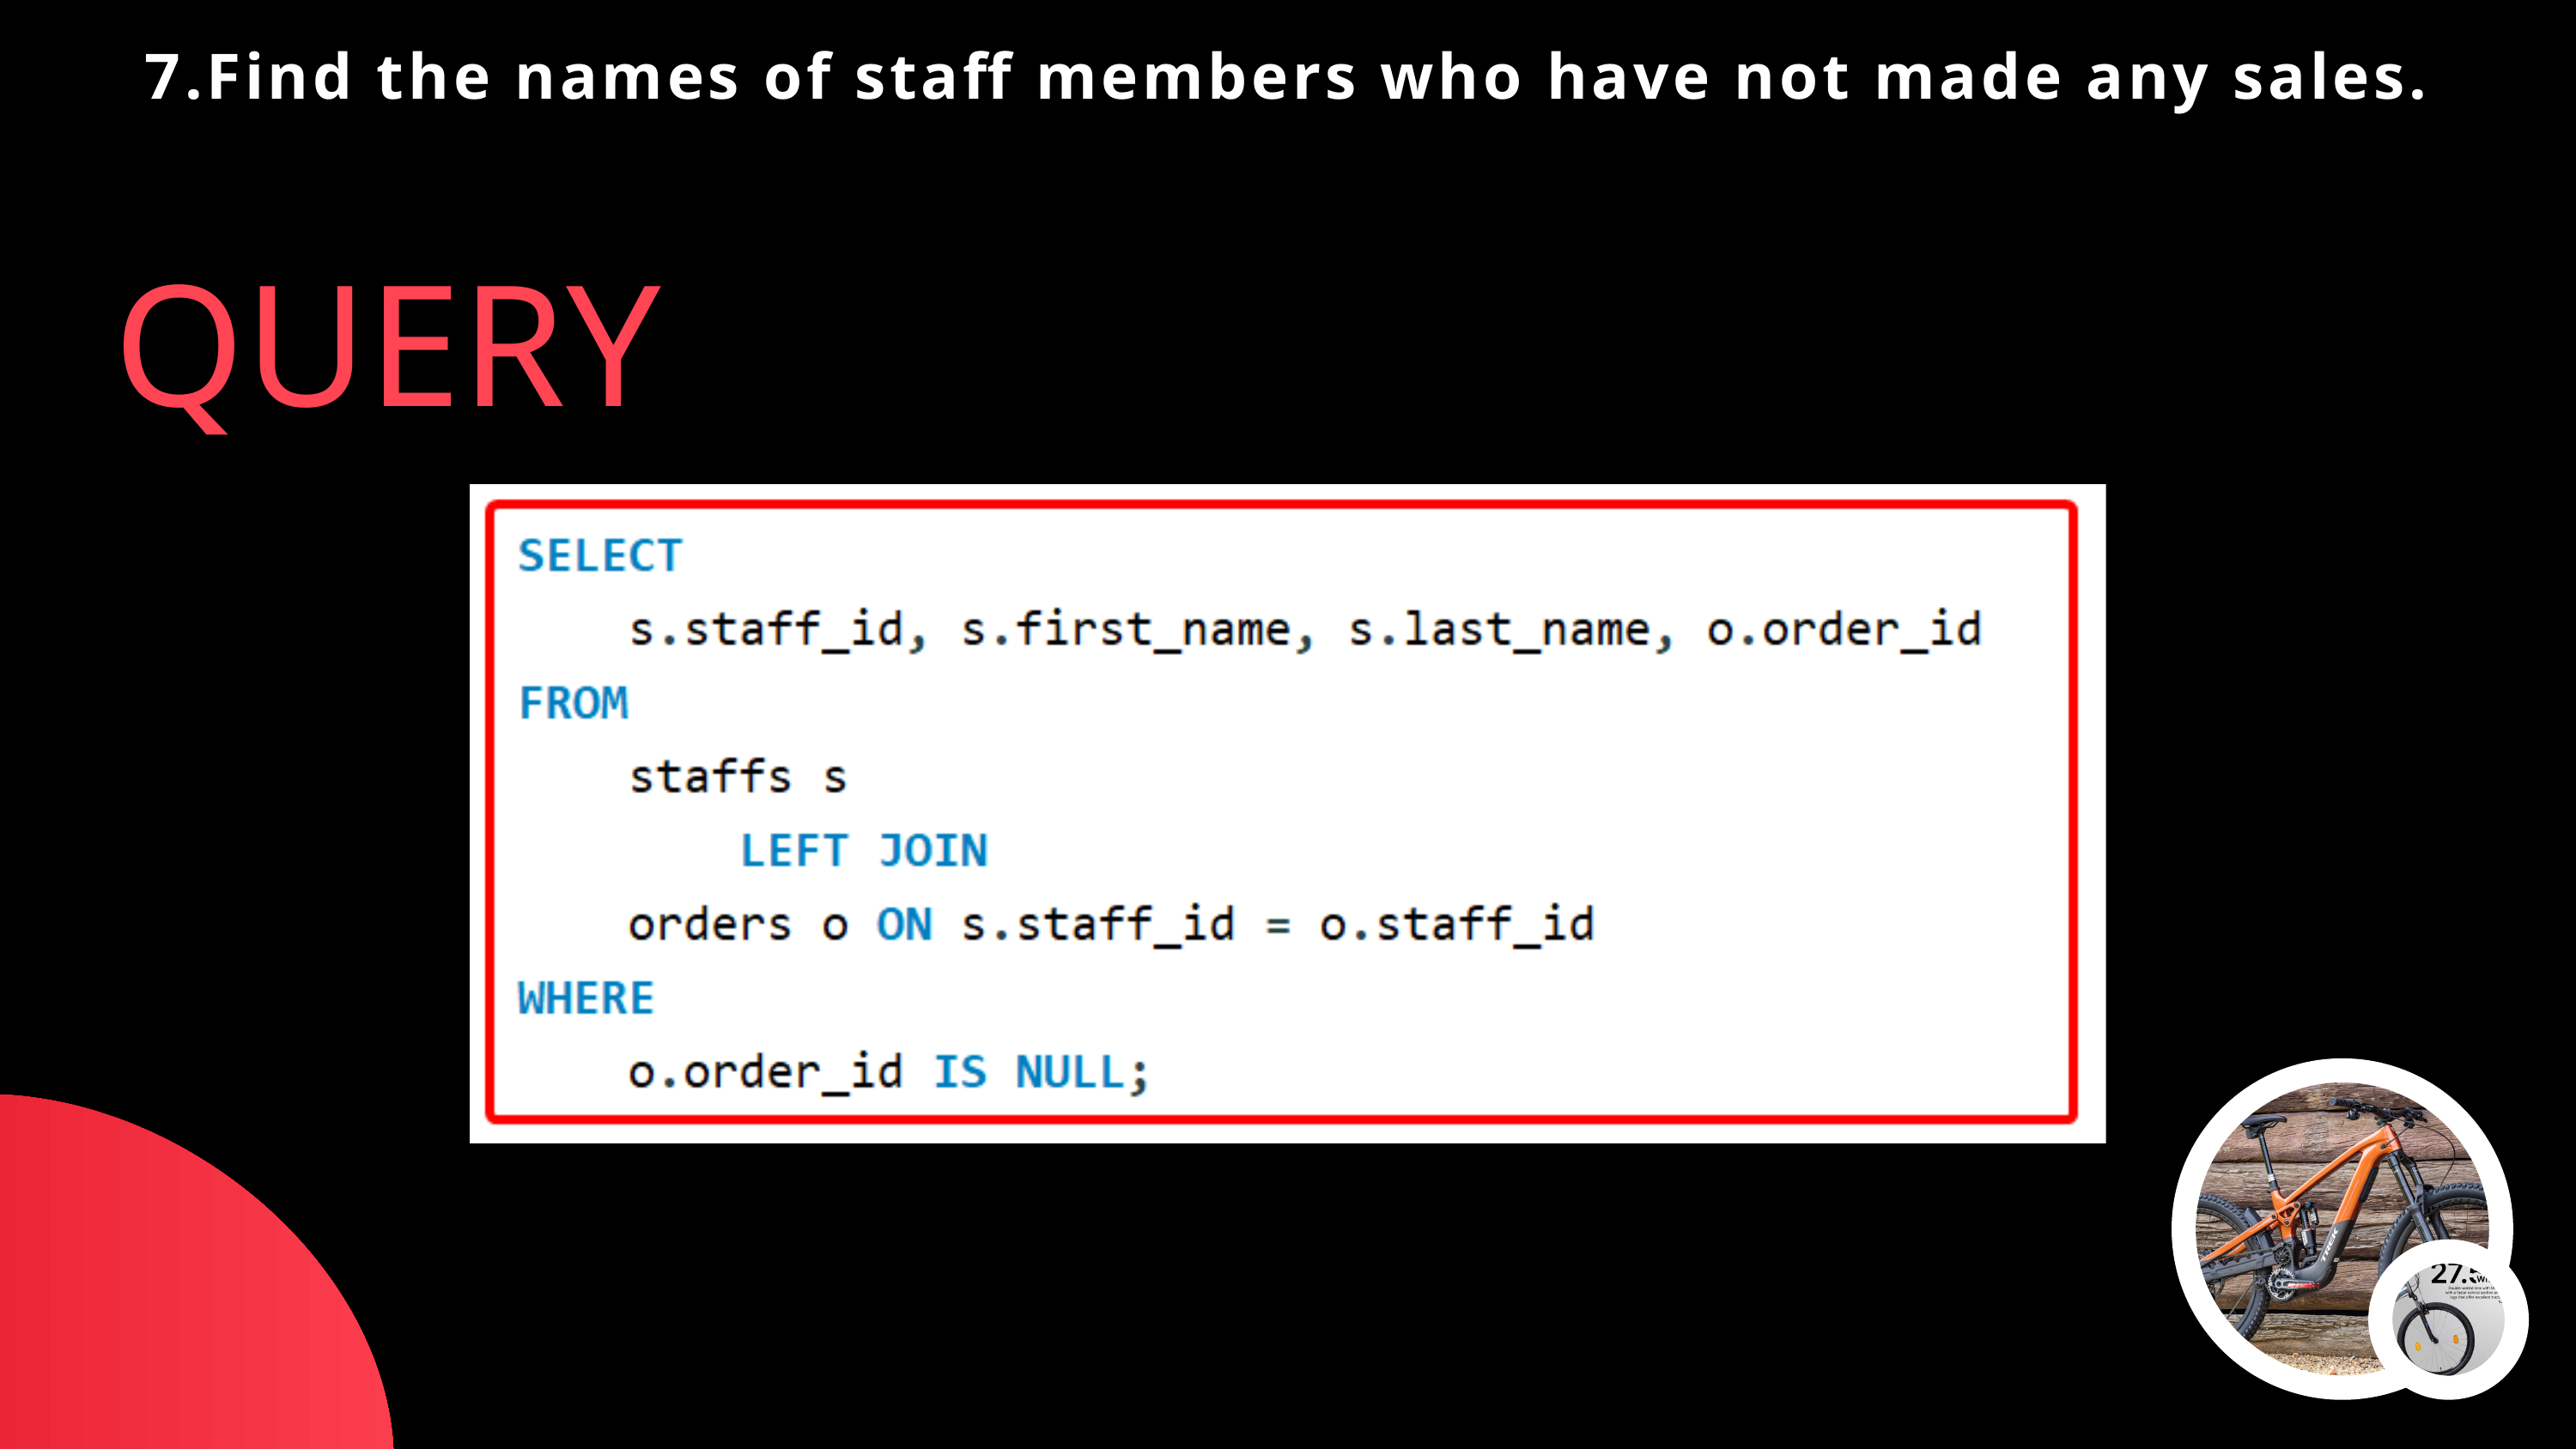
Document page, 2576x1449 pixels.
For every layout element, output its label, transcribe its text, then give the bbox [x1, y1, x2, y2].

text_box [470, 484, 2106, 1143]
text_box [0, 1121, 417, 1449]
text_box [2379, 1251, 2518, 1388]
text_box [2183, 1070, 2502, 1388]
text_box QUERY [113, 239, 1106, 441]
text_box 7.Find the names of staff members who have not made any sales. [144, 24, 2432, 112]
